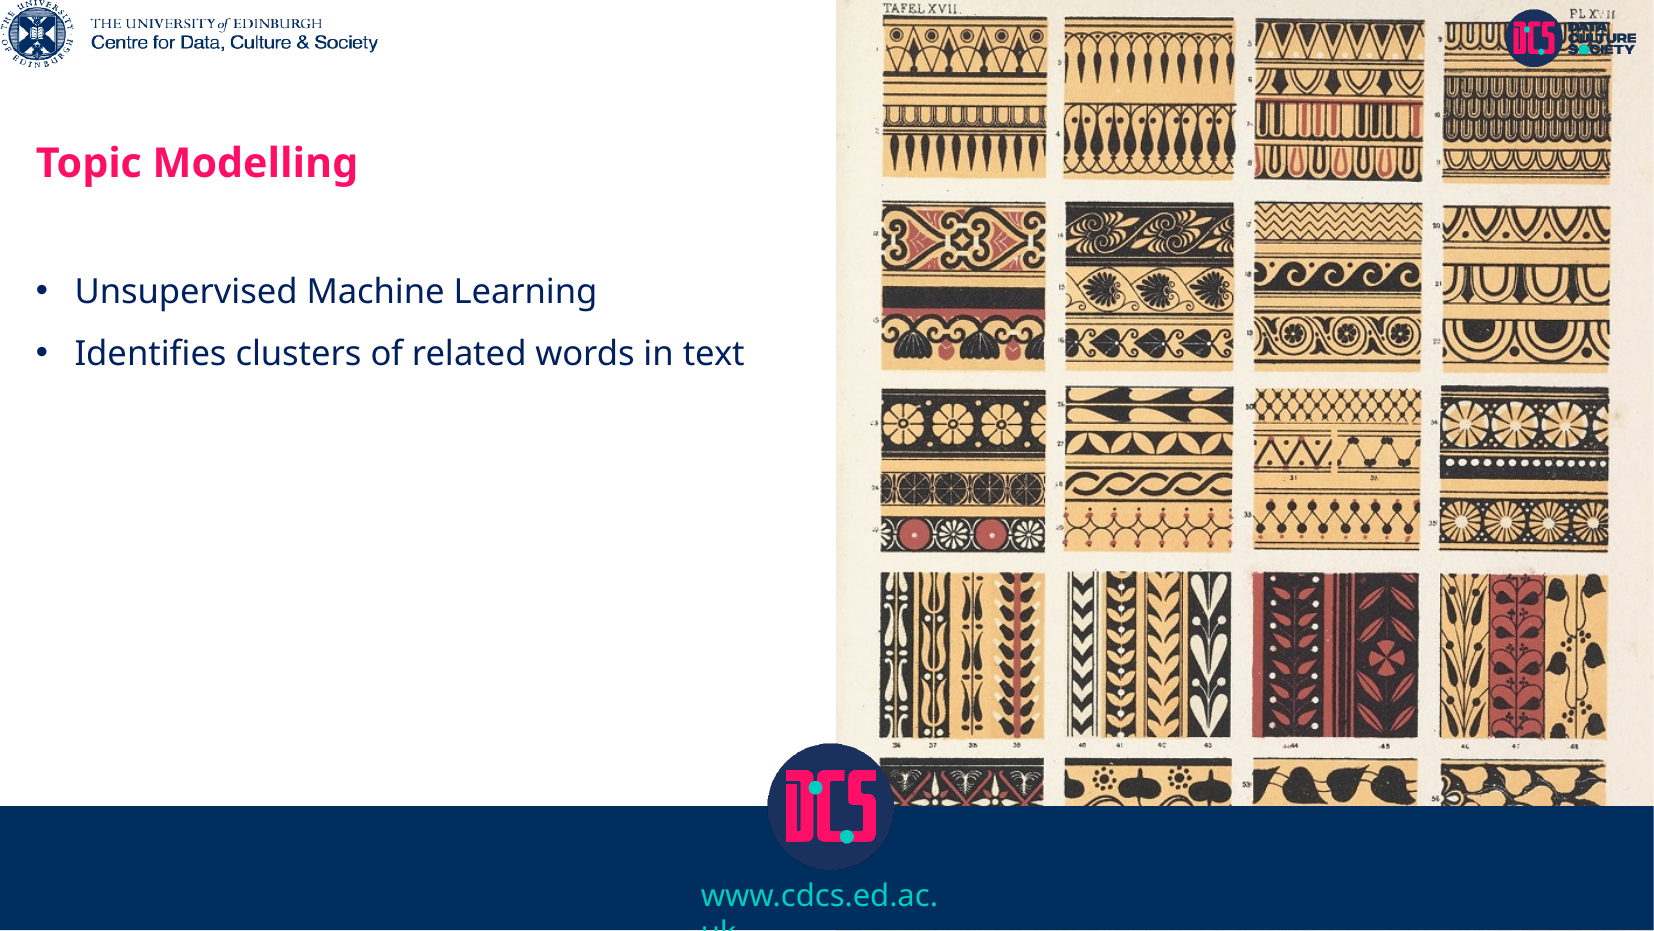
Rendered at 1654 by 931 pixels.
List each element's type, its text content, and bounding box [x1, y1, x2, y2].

picture [0, 0, 378, 69]
text_box www.cdcs.ed.ac.uk [686, 868, 835, 931]
text_box Topic Modelling Unsupervised Machine Learning Identifies clusters of related words in text [23, 68, 800, 379]
text_box [0, 805, 755, 931]
picture [755, 0, 1654, 931]
